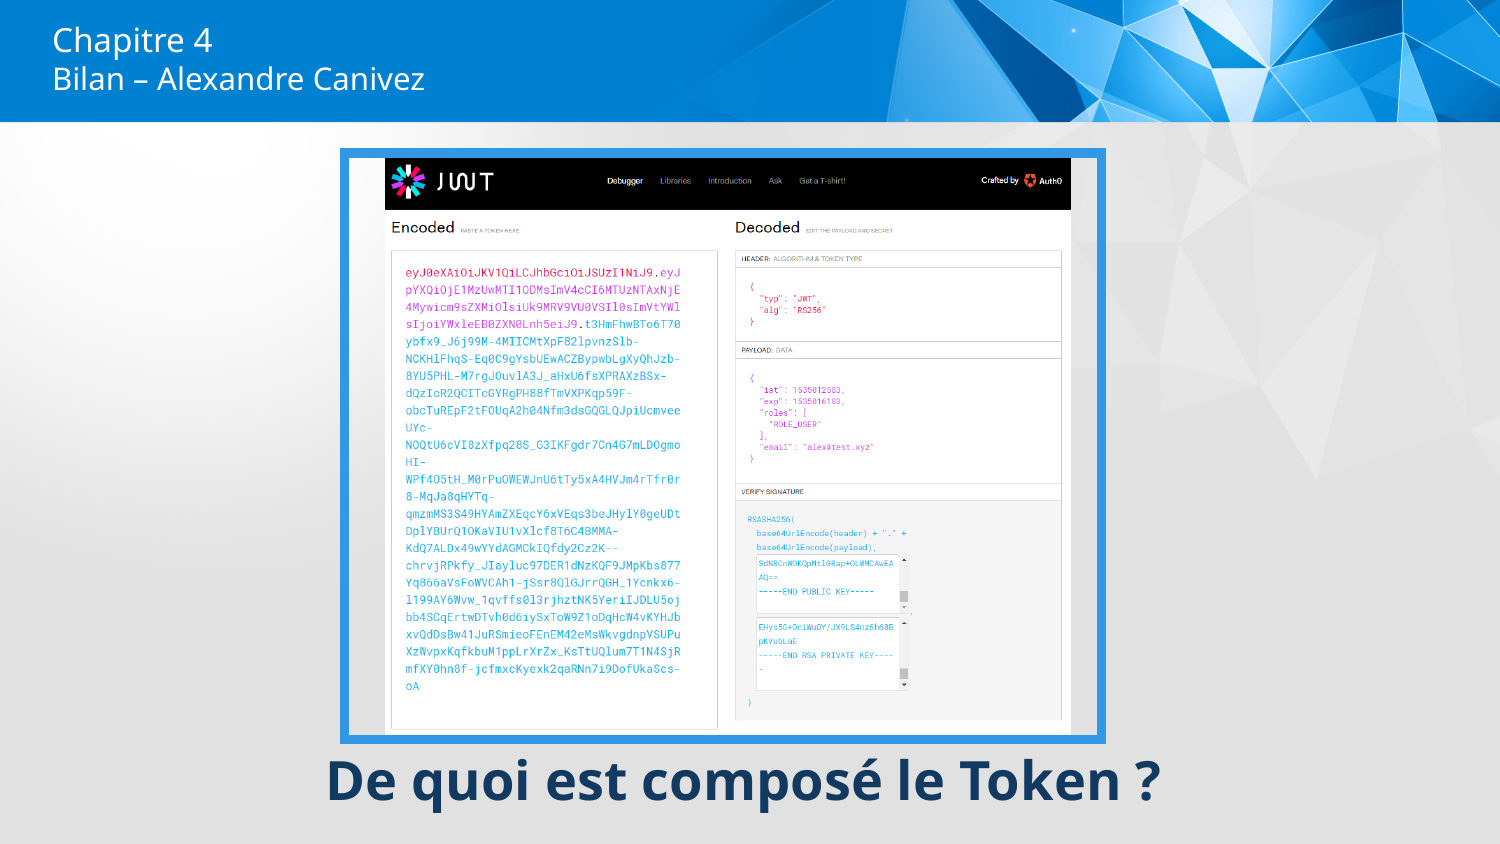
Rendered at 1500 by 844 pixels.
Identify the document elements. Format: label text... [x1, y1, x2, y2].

title De quoi est composé le Token ? [294, 748, 1194, 819]
list Bilan – Alexandre Canivez [52, 58, 636, 104]
list Chapitre 4 [52, 19, 425, 59]
picture [0, 0, 1500, 844]
